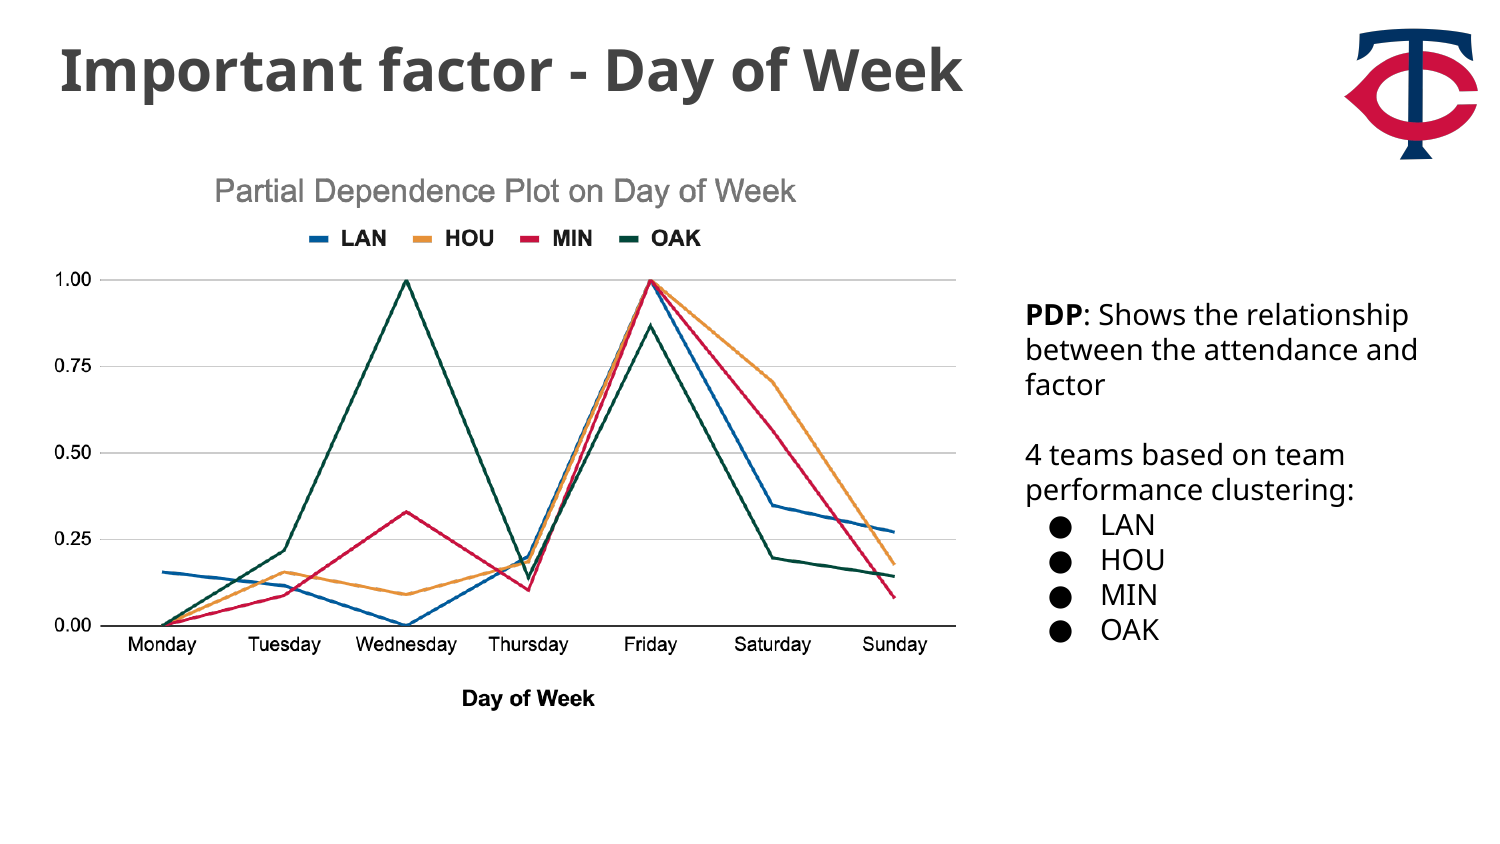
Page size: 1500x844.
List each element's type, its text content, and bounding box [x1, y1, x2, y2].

picture [1344, 27, 1479, 162]
title Important factor - Day of Week [45, 15, 1036, 122]
picture [24, 146, 986, 741]
text_box PDP: Shows the relationship between the attendance and factor 4 teams based on team performance clustering: LAN HOU MIN OAK [1009, 281, 1488, 662]
